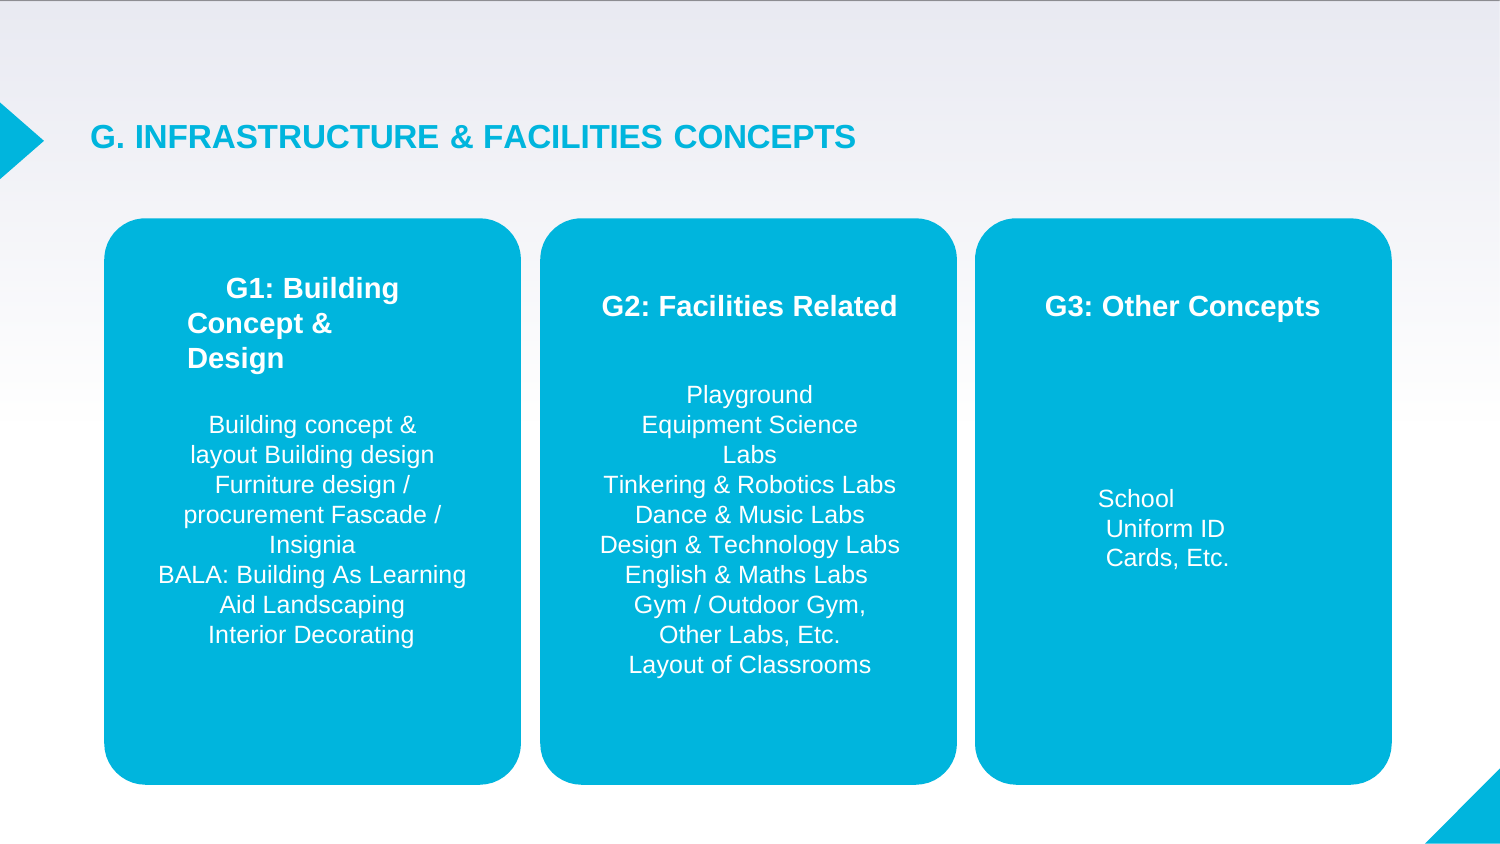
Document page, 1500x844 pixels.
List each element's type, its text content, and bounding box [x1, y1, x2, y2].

picture [0, 0, 1500, 844]
text_box [0, 102, 44, 180]
text_box G3: Other Concepts [1042, 286, 1323, 324]
text_box G1: Building Concept & Design [185, 269, 441, 341]
title G. INFRASTRUCTURE & FACILITIES CONCEPTS [72, 83, 1428, 191]
text_box Playground Equipment Science Labs Tinkering & Robotics Labs Dance & Music Labs Design & Technology Labs English & Maths Labs Gym / Outdoor Gym, Other Labs, Etc. Layout of Classrooms [597, 378, 903, 651]
text_box [1424, 768, 1500, 844]
text_box [540, 218, 957, 785]
text_box Building concept & layout Building design Furniture design / procurement Fascade / Insignia BALA: Building As Learning Aid Landscaping Interior Decorating [135, 408, 489, 621]
text_box G2: Facilities Related [599, 286, 898, 324]
text_box [975, 218, 1392, 785]
text_box School Uniform ID Cards, Etc. [1095, 482, 1271, 544]
text_box [104, 218, 521, 785]
